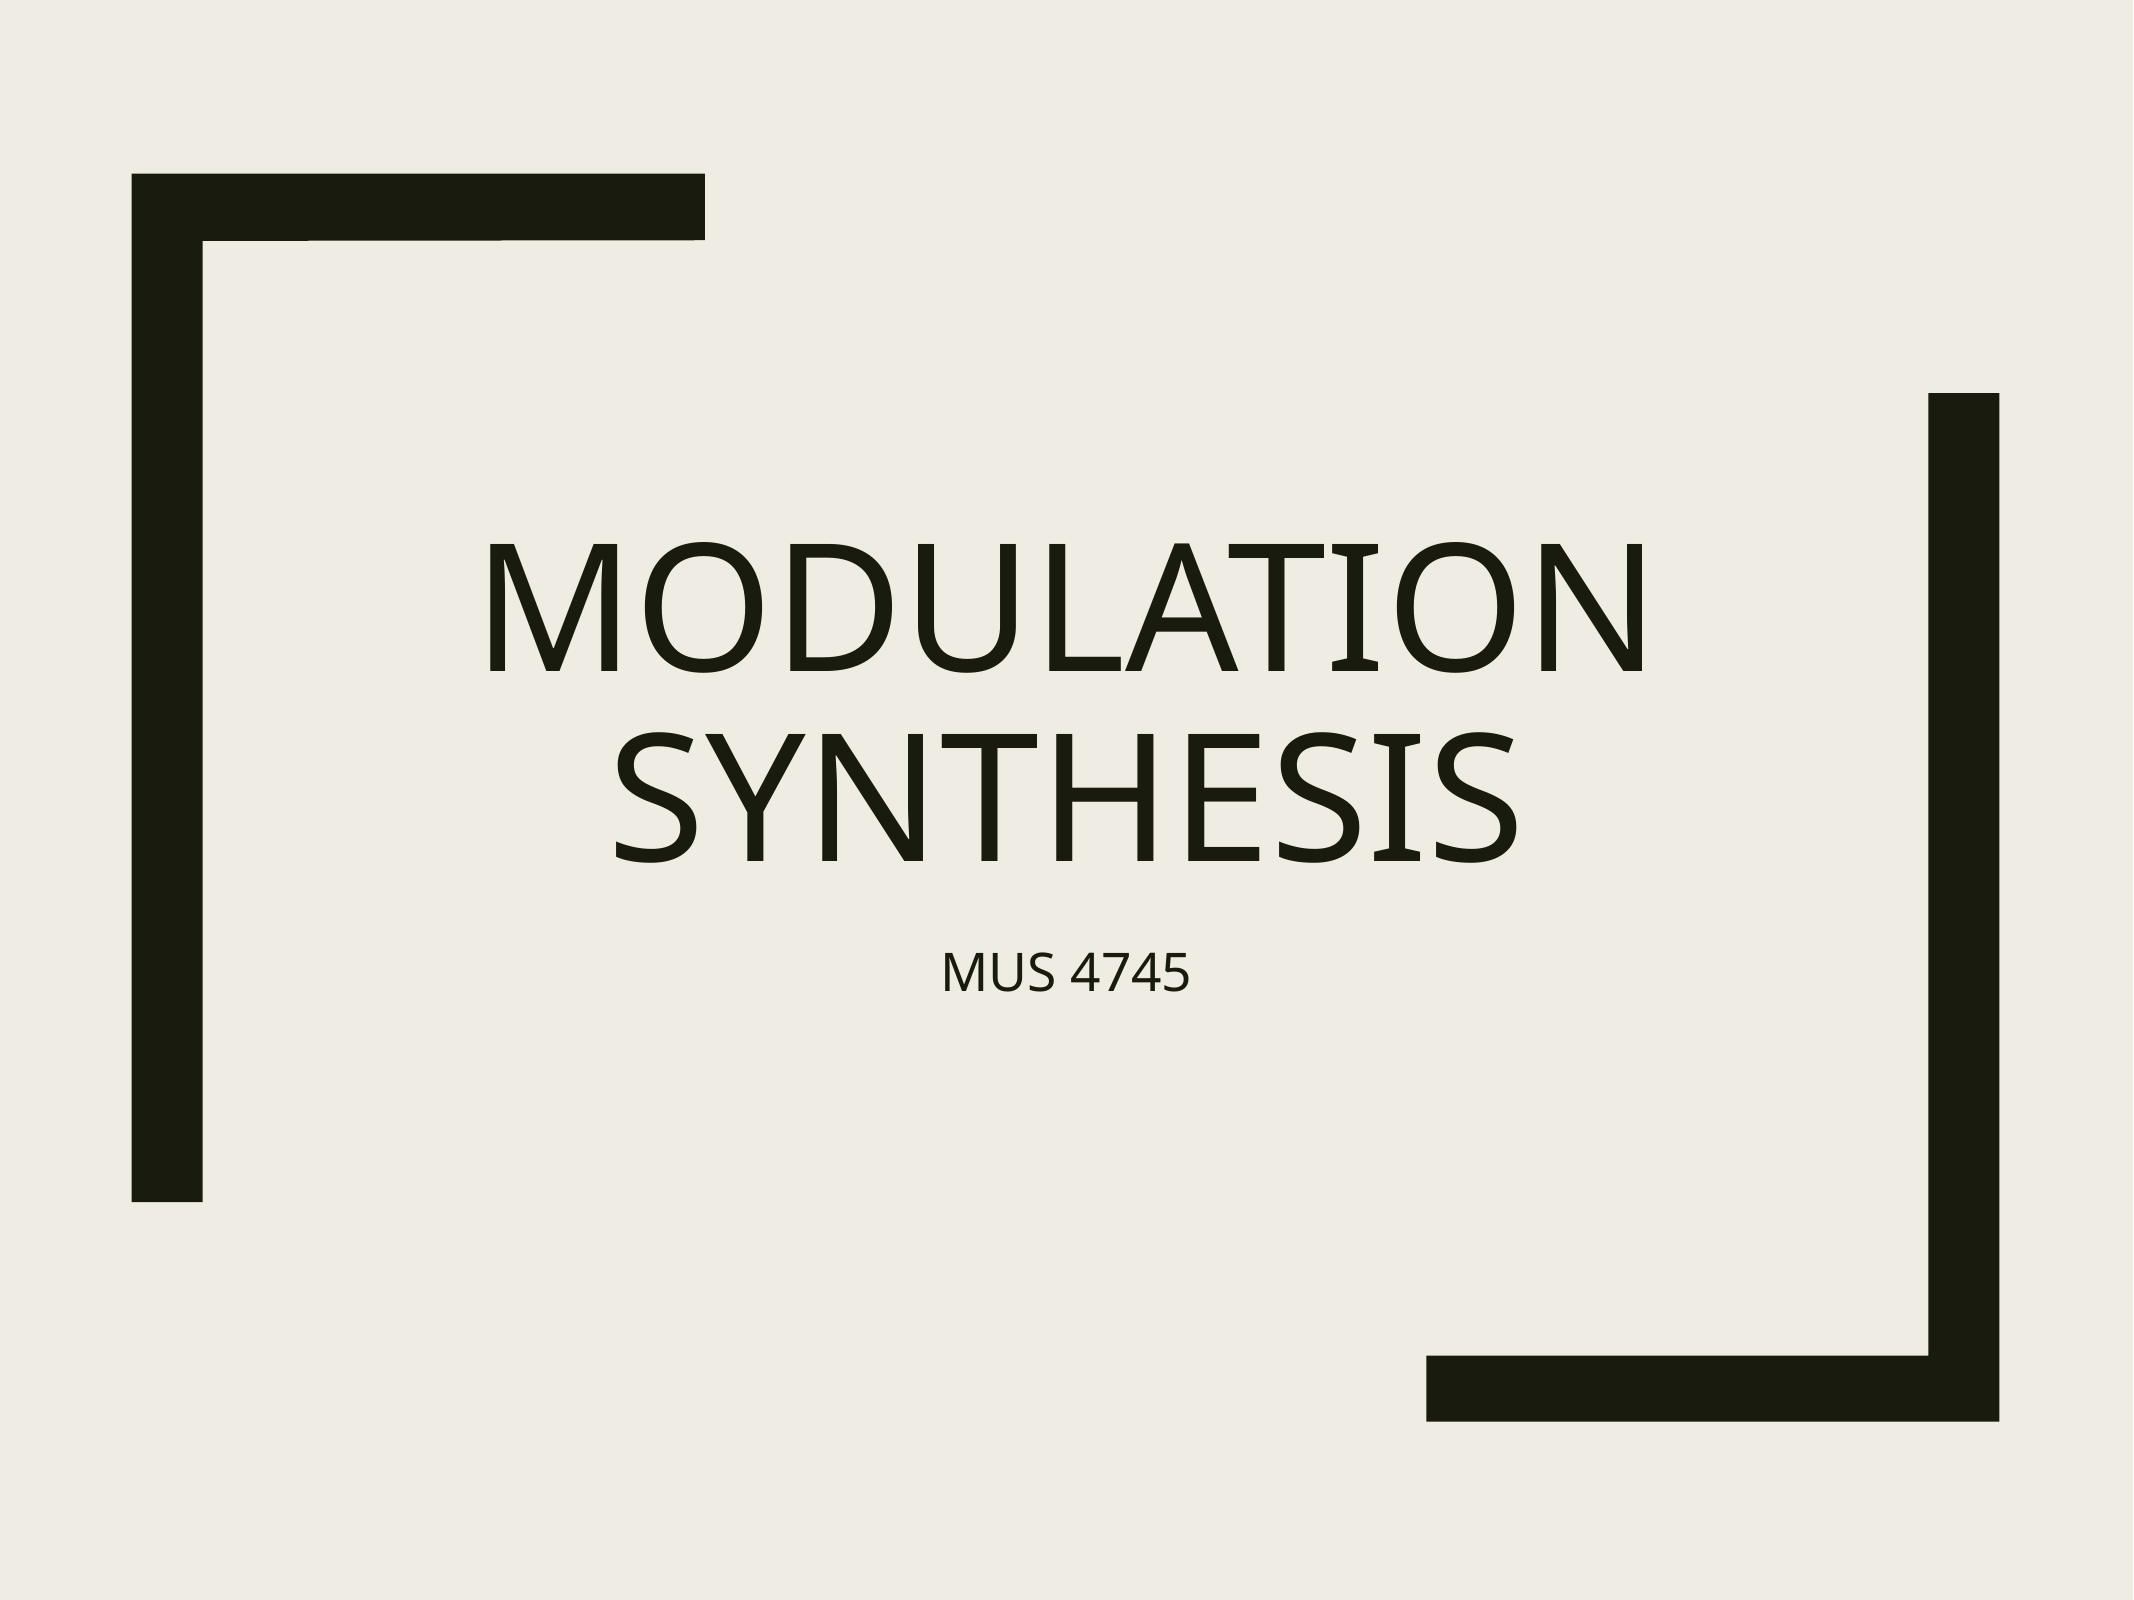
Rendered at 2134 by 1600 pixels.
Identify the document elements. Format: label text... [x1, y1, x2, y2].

subtitle MUS 4745 [468, 923, 1665, 1177]
title Modulation Synthesis [335, 417, 1799, 907]
